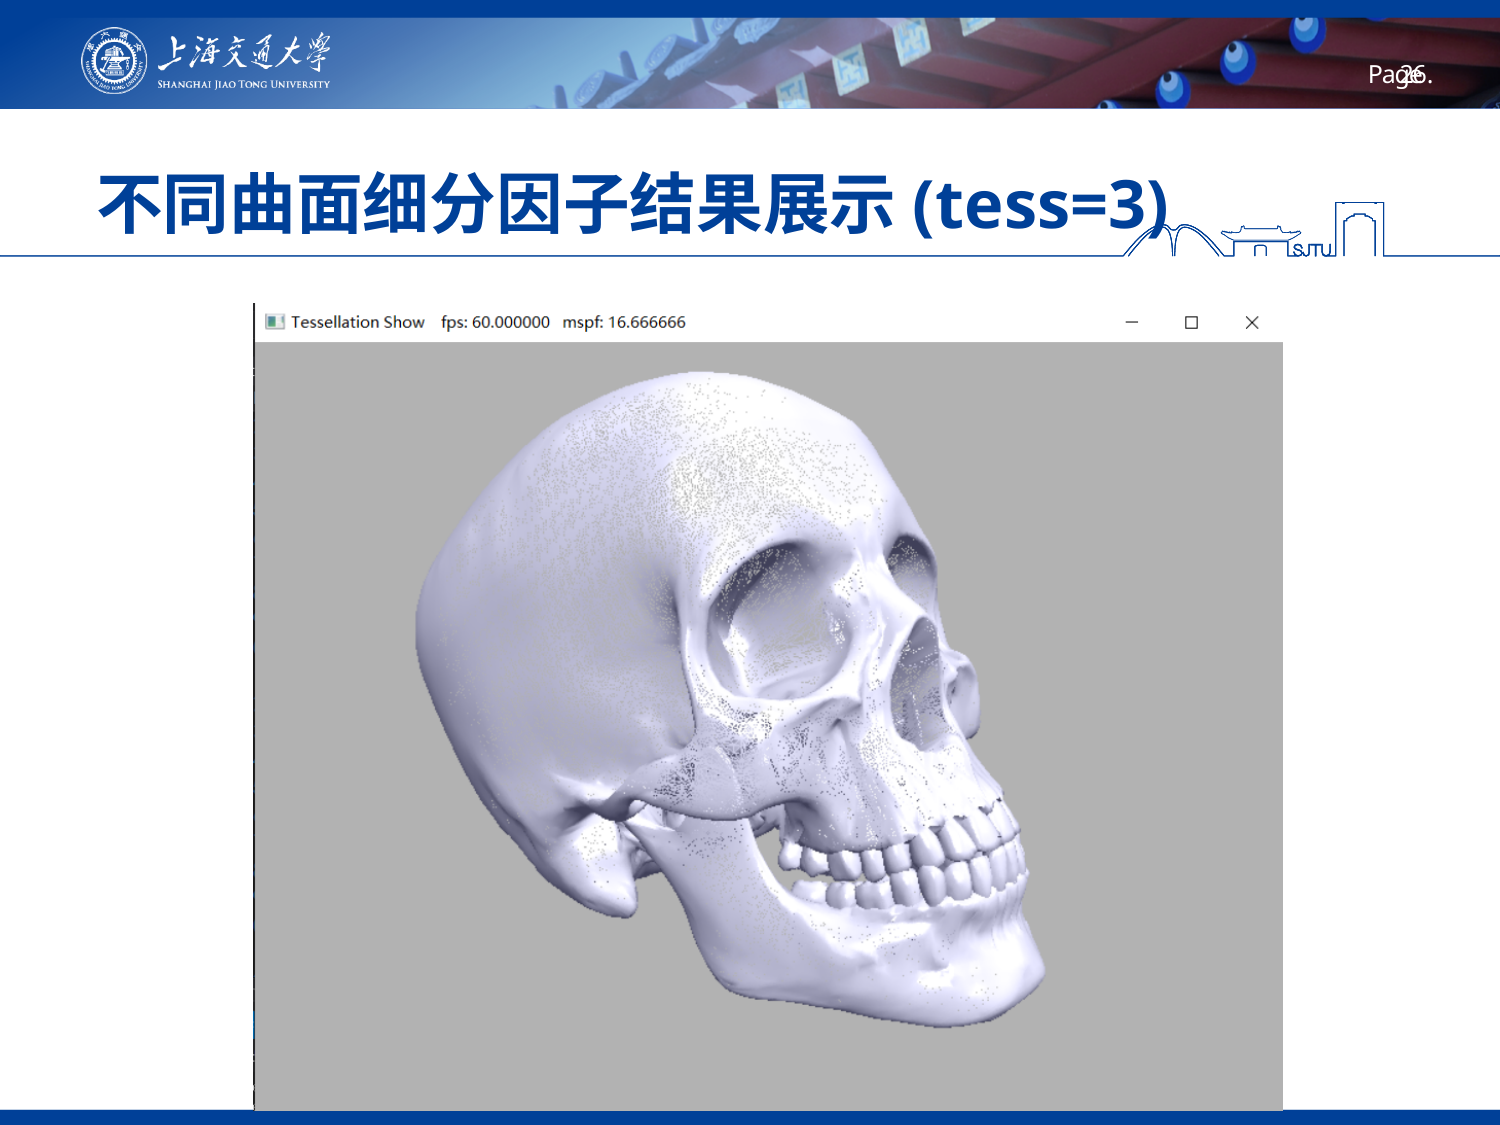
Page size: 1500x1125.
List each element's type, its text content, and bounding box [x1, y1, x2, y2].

picture [0, 18, 1500, 109]
title 不同曲面细分因子结果展示(tess=3) [81, 160, 1455, 255]
picture [253, 303, 1283, 1111]
